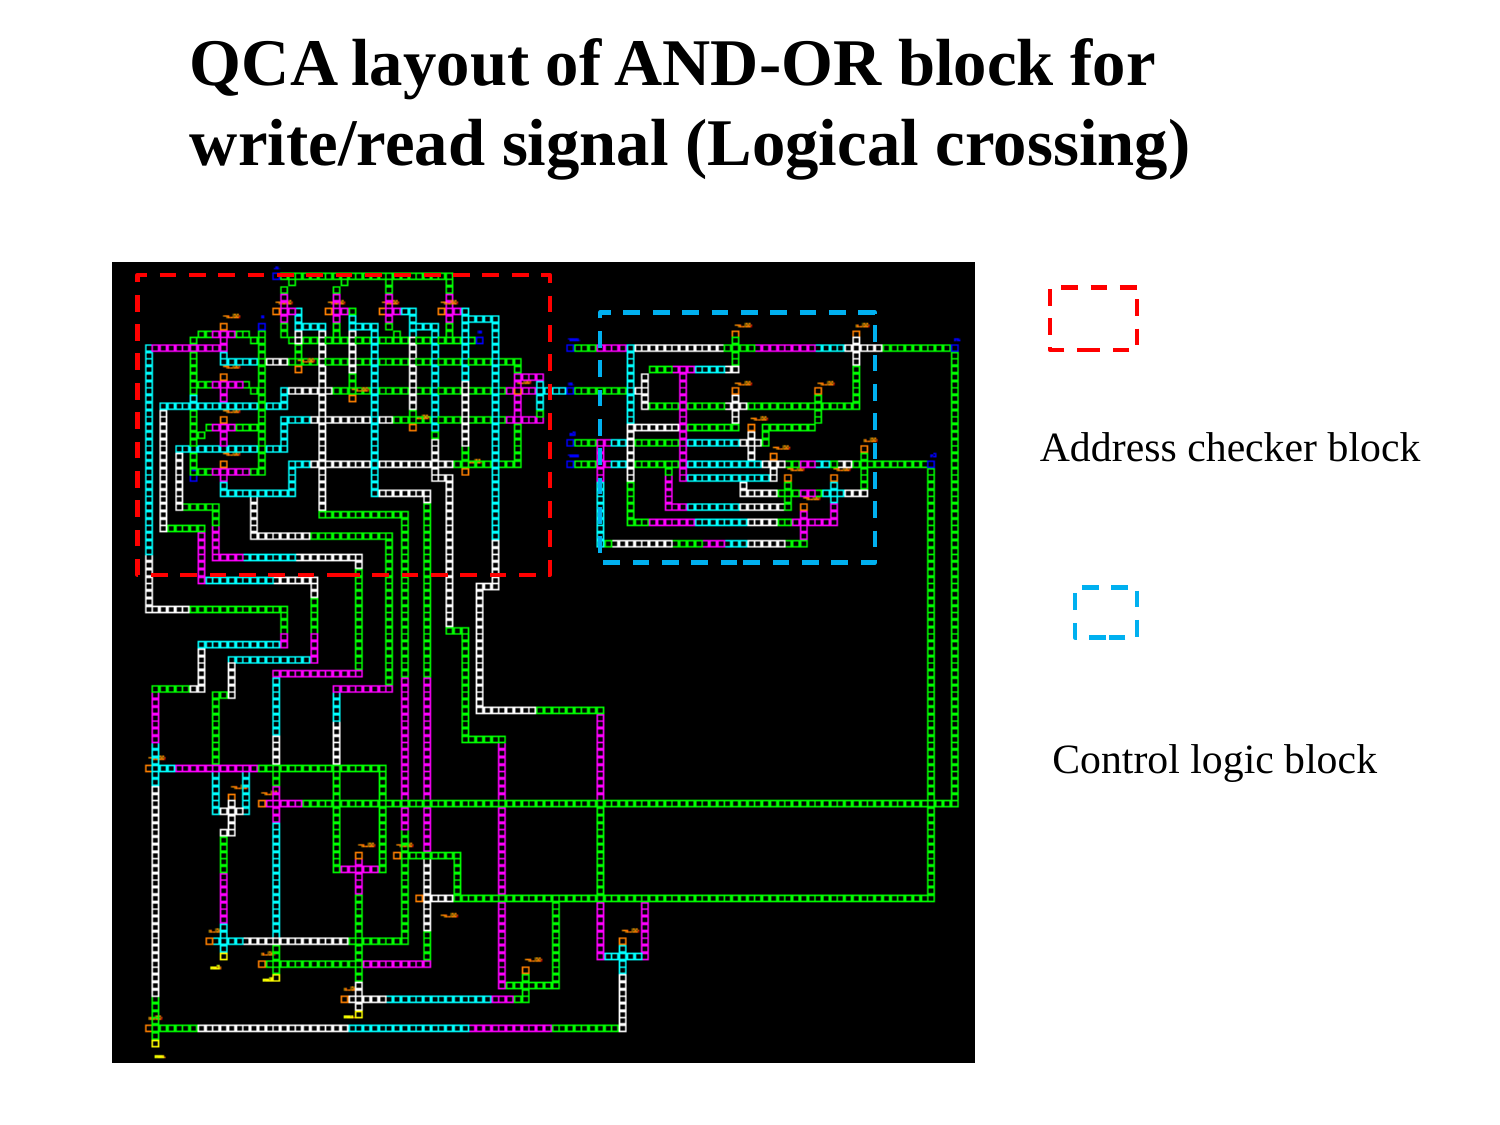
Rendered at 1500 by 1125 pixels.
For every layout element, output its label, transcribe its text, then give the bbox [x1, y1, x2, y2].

text_box Control logic block [1037, 724, 1450, 840]
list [112, 262, 976, 1063]
text_box [1048, 285, 1139, 352]
text_box Address checker block [1025, 412, 1450, 528]
text_box [1073, 585, 1139, 640]
title QCA layout of AND-OR block for write/read signal (Logical crossing) [174, 45, 1466, 233]
